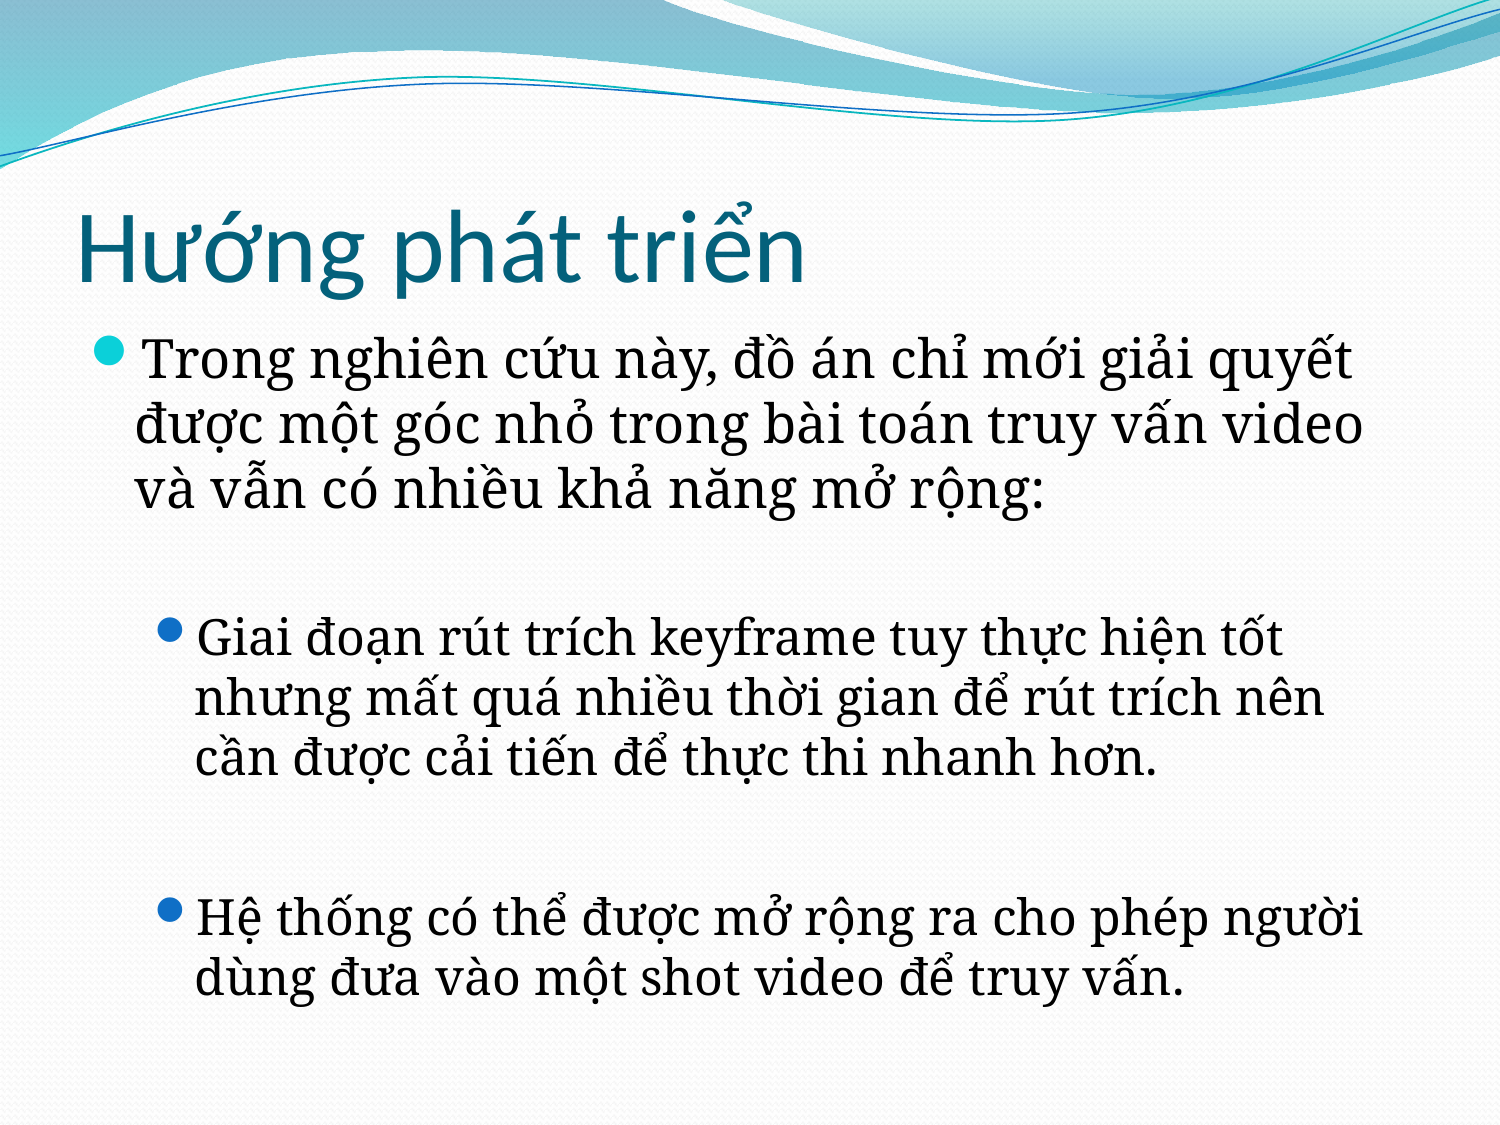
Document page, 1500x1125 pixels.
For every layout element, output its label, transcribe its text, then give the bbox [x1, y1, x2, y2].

list Trong nghiên cứu này, đồ án chỉ mới giải quyết được một góc nhỏ trong bài toán truy vấn video và vẫn có nhiều khả năng mở rộng: Giai đoạn rút trích keyframe tuy thực hiện tốt nhưng mất quá nhiều thời gian để rút trích nên cần được cải tiến để thực thi nhanh hơn. Hệ thống có thể được mở rộng ra cho phép người dùng đưa vào một shot video để truy vấn. [75, 317, 1425, 1038]
title Hướng phát triển [75, 115, 1425, 303]
